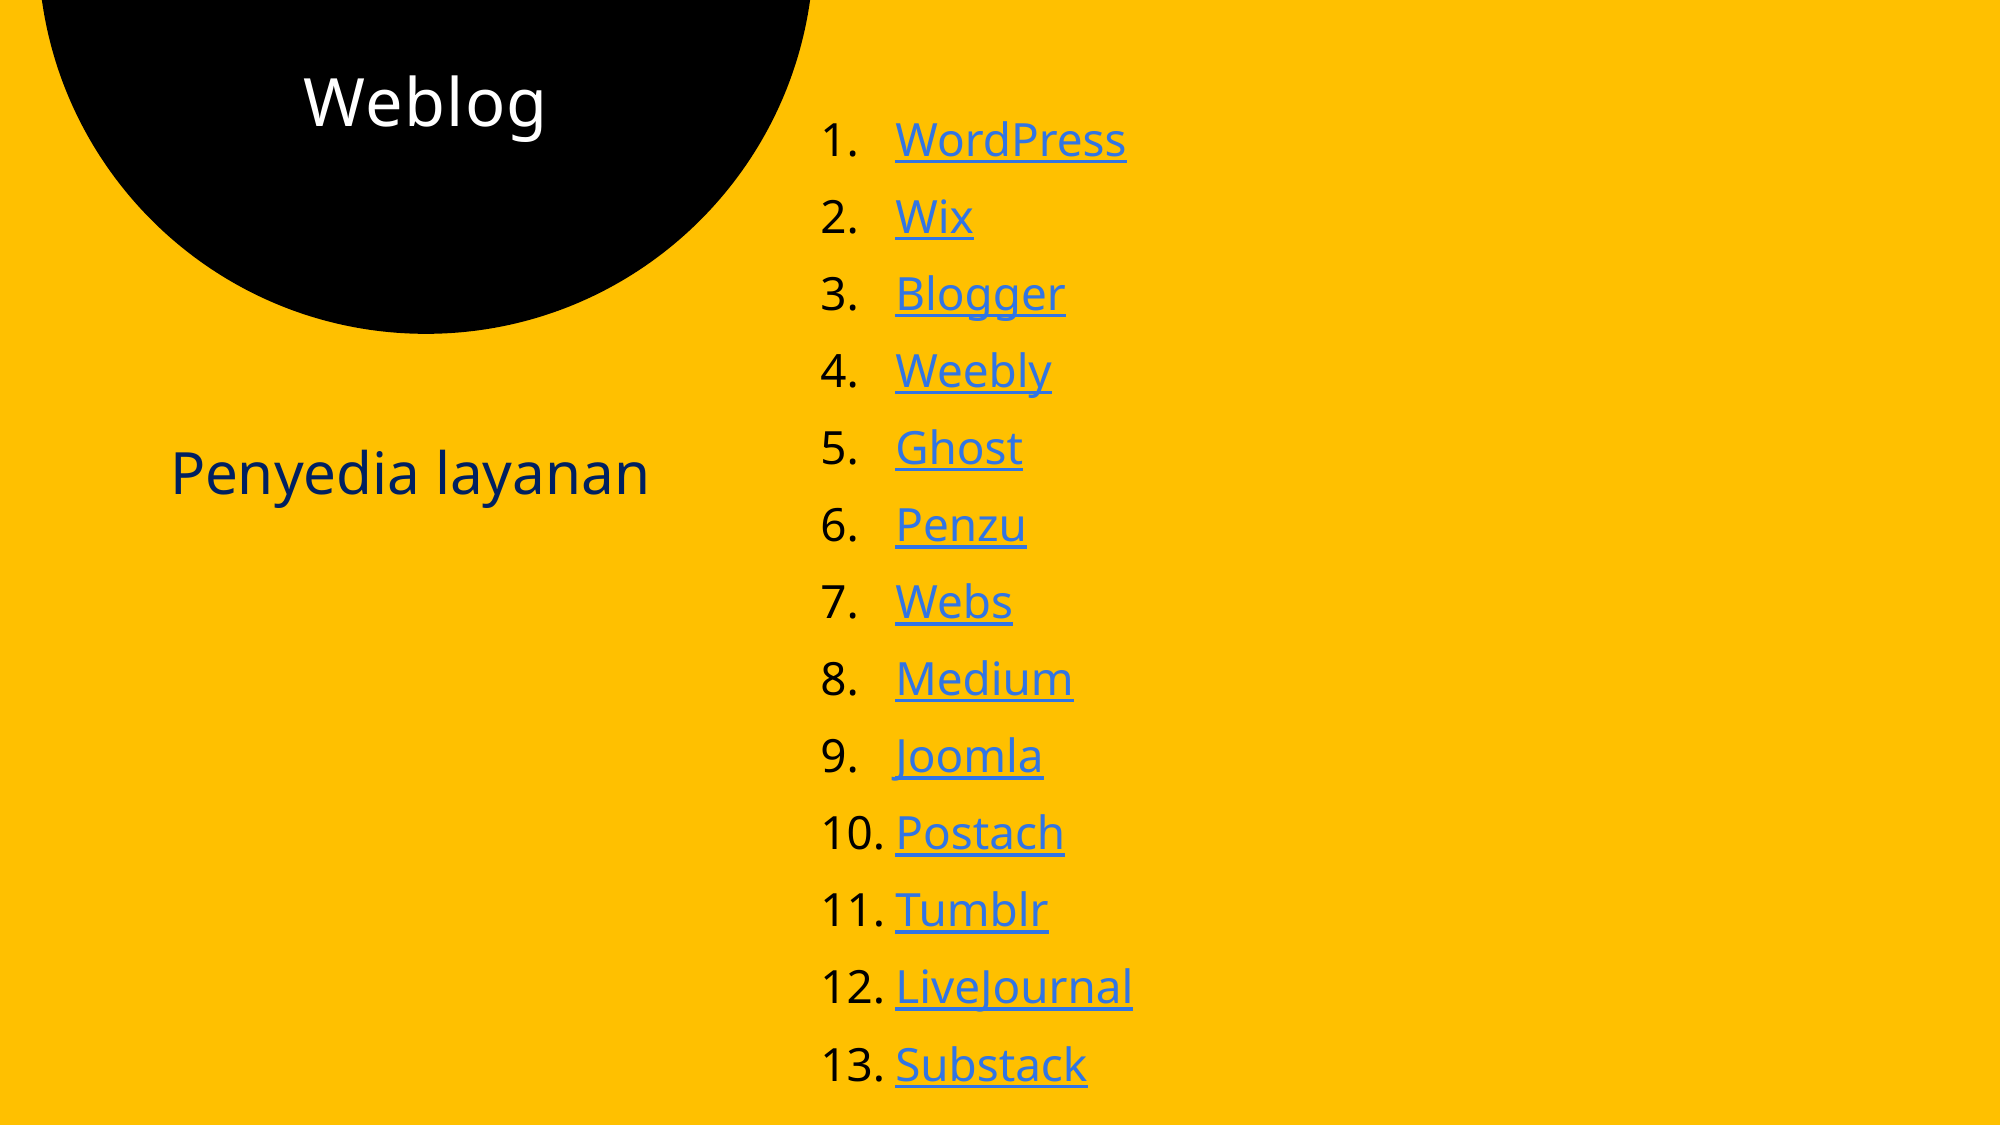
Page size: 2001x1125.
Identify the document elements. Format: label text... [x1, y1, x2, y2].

text_box [94, 150, 758, 335]
title Weblog [91, 0, 761, 150]
list Penyedia layanan [155, 436, 805, 516]
list WordPress Wix Blogger Weebly Ghost Penzu Webs Medium Joomla Postach Tumblr LiveJournal Substack [805, 103, 1890, 1022]
text_box [40, 0, 91, 144]
text_box [761, 0, 812, 144]
